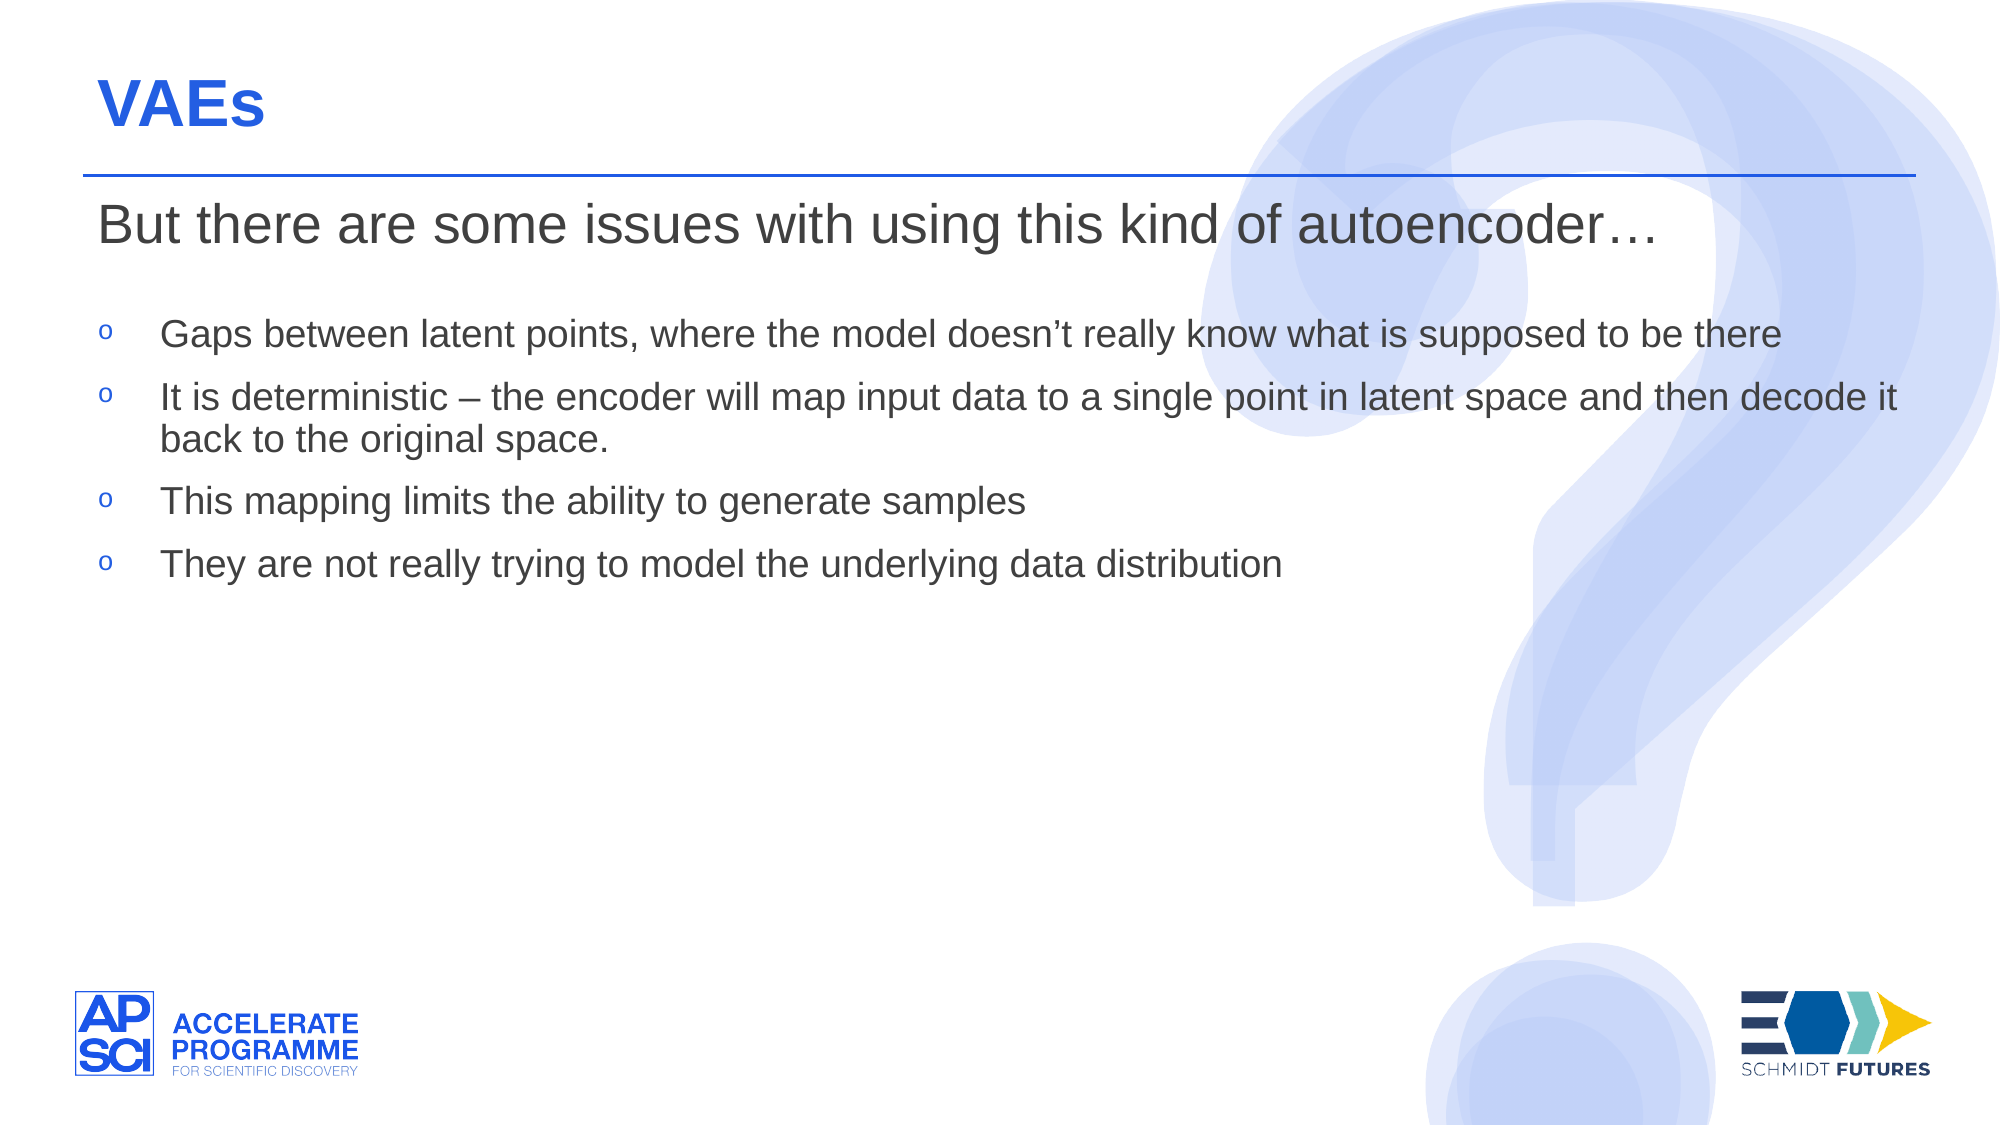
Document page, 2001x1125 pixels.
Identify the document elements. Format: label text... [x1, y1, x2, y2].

list But there are some issues with using this kind of autoencoder… [82, 187, 1916, 287]
picture [75, 991, 358, 1076]
list Gaps between latent points, where the model doesn’t really know what is supposed to be there It is deterministic – the encoder will map input data to a single point in latent space and then decode it back to the original space. This mapping limits the ability to generate samples They are not really trying to model the underlying data distribution [82, 306, 1916, 962]
picture [1741, 991, 1933, 1076]
list VAEs [82, 61, 1916, 166]
